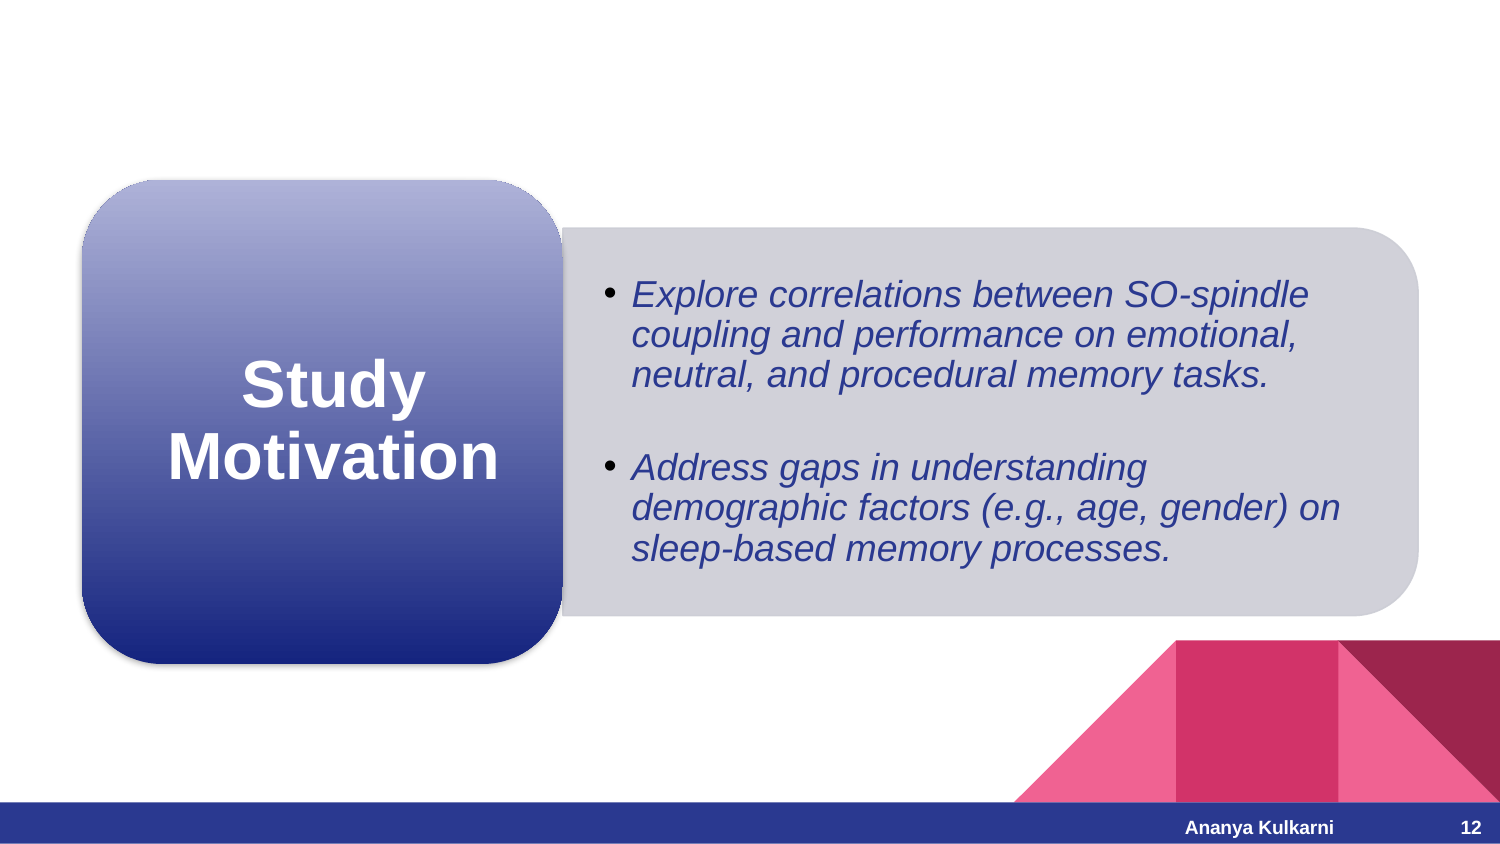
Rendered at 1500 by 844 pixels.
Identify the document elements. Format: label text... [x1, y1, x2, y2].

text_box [81, 179, 1419, 665]
slide_number Ananya Kulkarni 12 [10, 790, 1497, 844]
